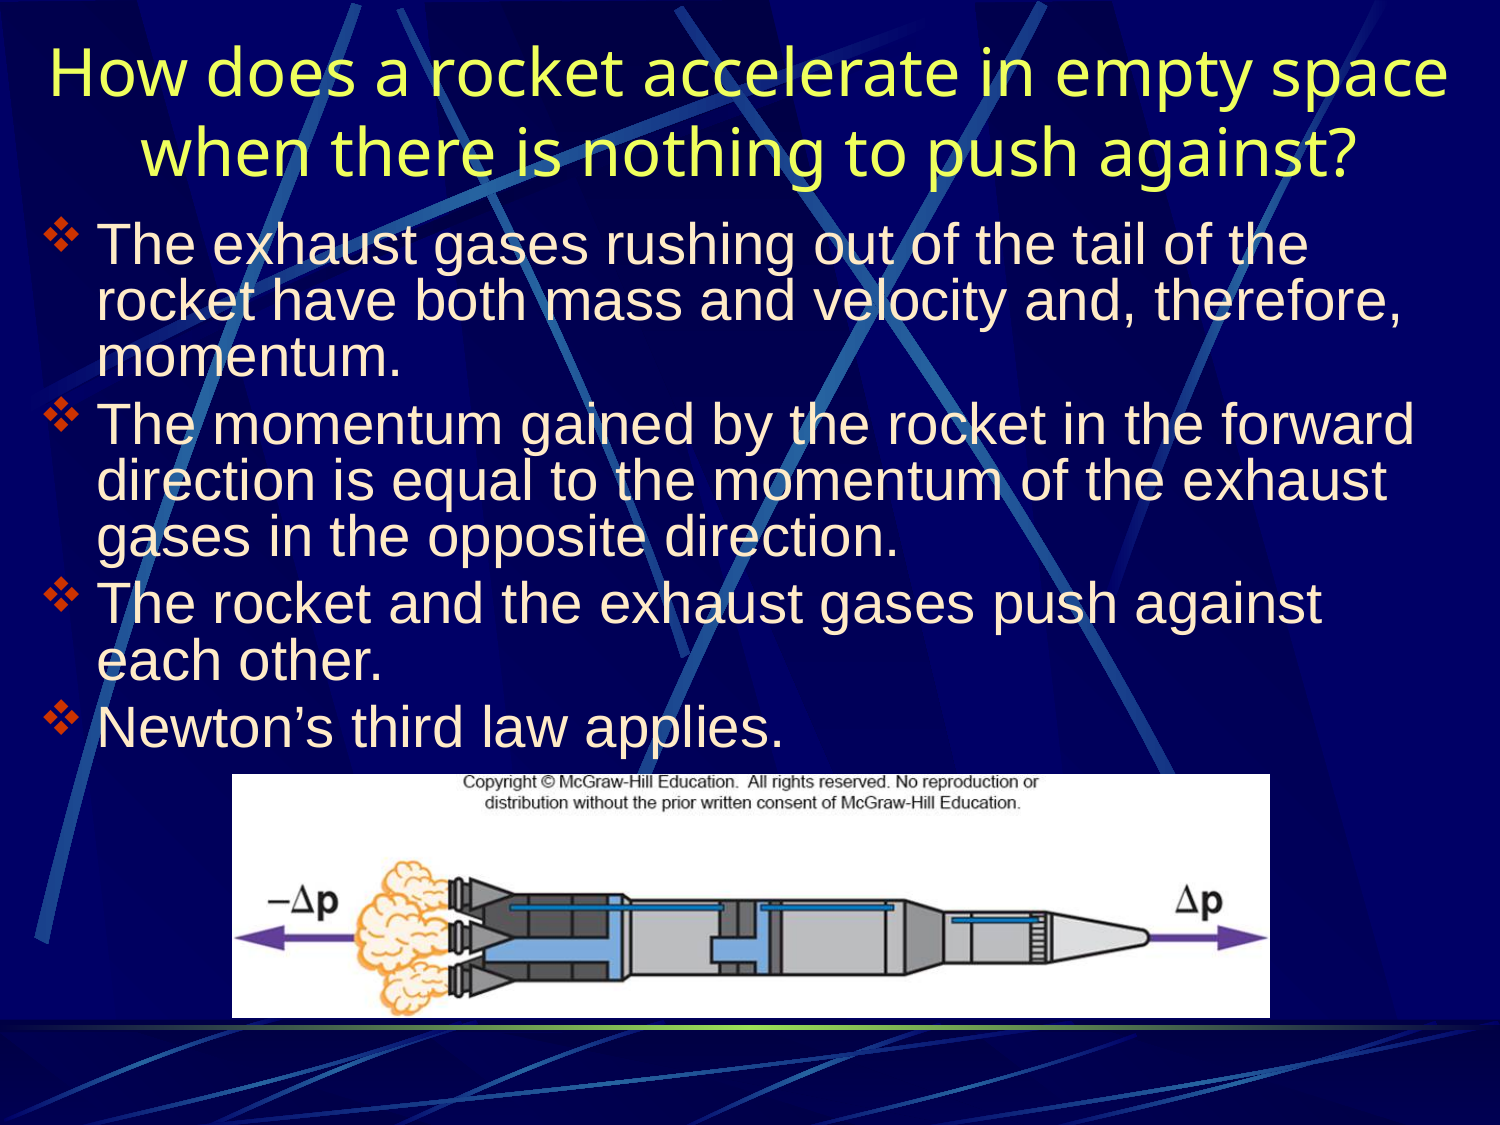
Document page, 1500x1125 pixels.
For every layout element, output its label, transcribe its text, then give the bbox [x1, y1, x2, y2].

picture [232, 774, 1271, 1018]
list The exhaust gases rushing out of the tail of the rocket have both mass and velocity and, therefore, momentum. The momentum gained by the rocket in the forward direction is equal to the momentum of the exhaust gases in the opposite direction. The rocket and the exhaust gases push against each other. Newton’s third law applies. [24, 212, 1463, 1075]
title How does a rocket accelerate in empty space when there is nothing to push against? [0, 22, 1500, 198]
